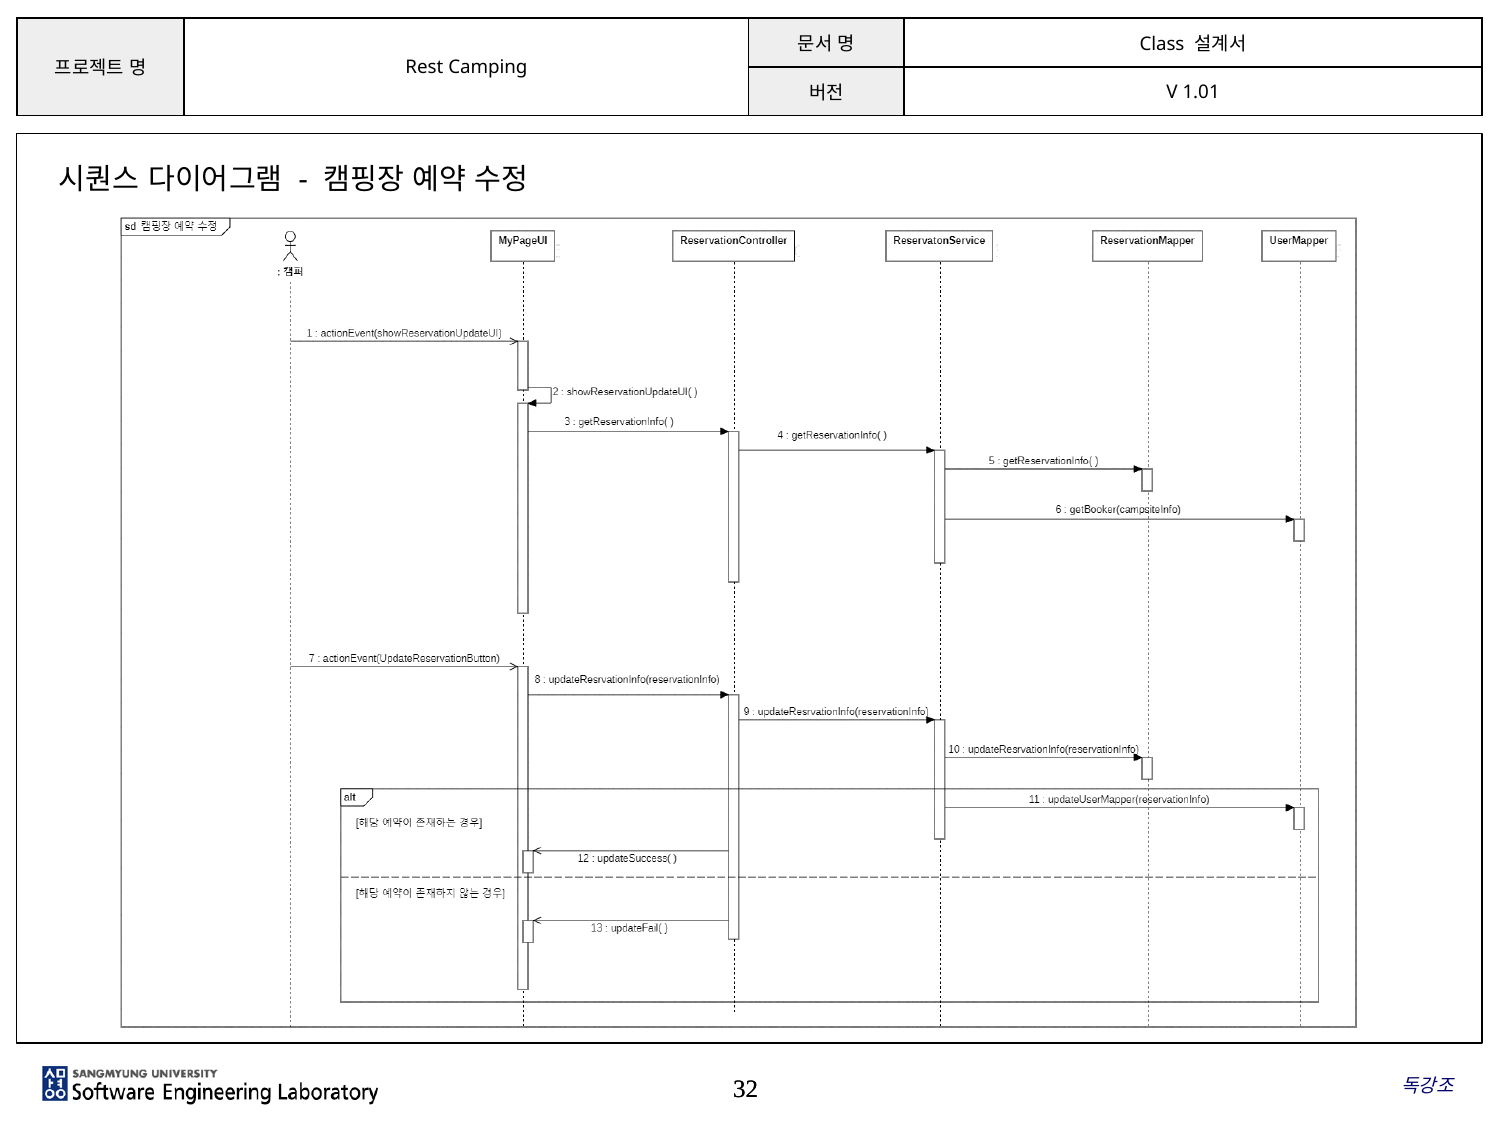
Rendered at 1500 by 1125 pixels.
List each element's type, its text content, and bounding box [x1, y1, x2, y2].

text_box 시퀀스 다이어그램 - 캠핑장 예약 수정 [44, 152, 544, 203]
picture [112, 210, 1388, 1038]
picture [42, 1066, 382, 1106]
footer 독강조 [994, 1060, 1454, 1110]
